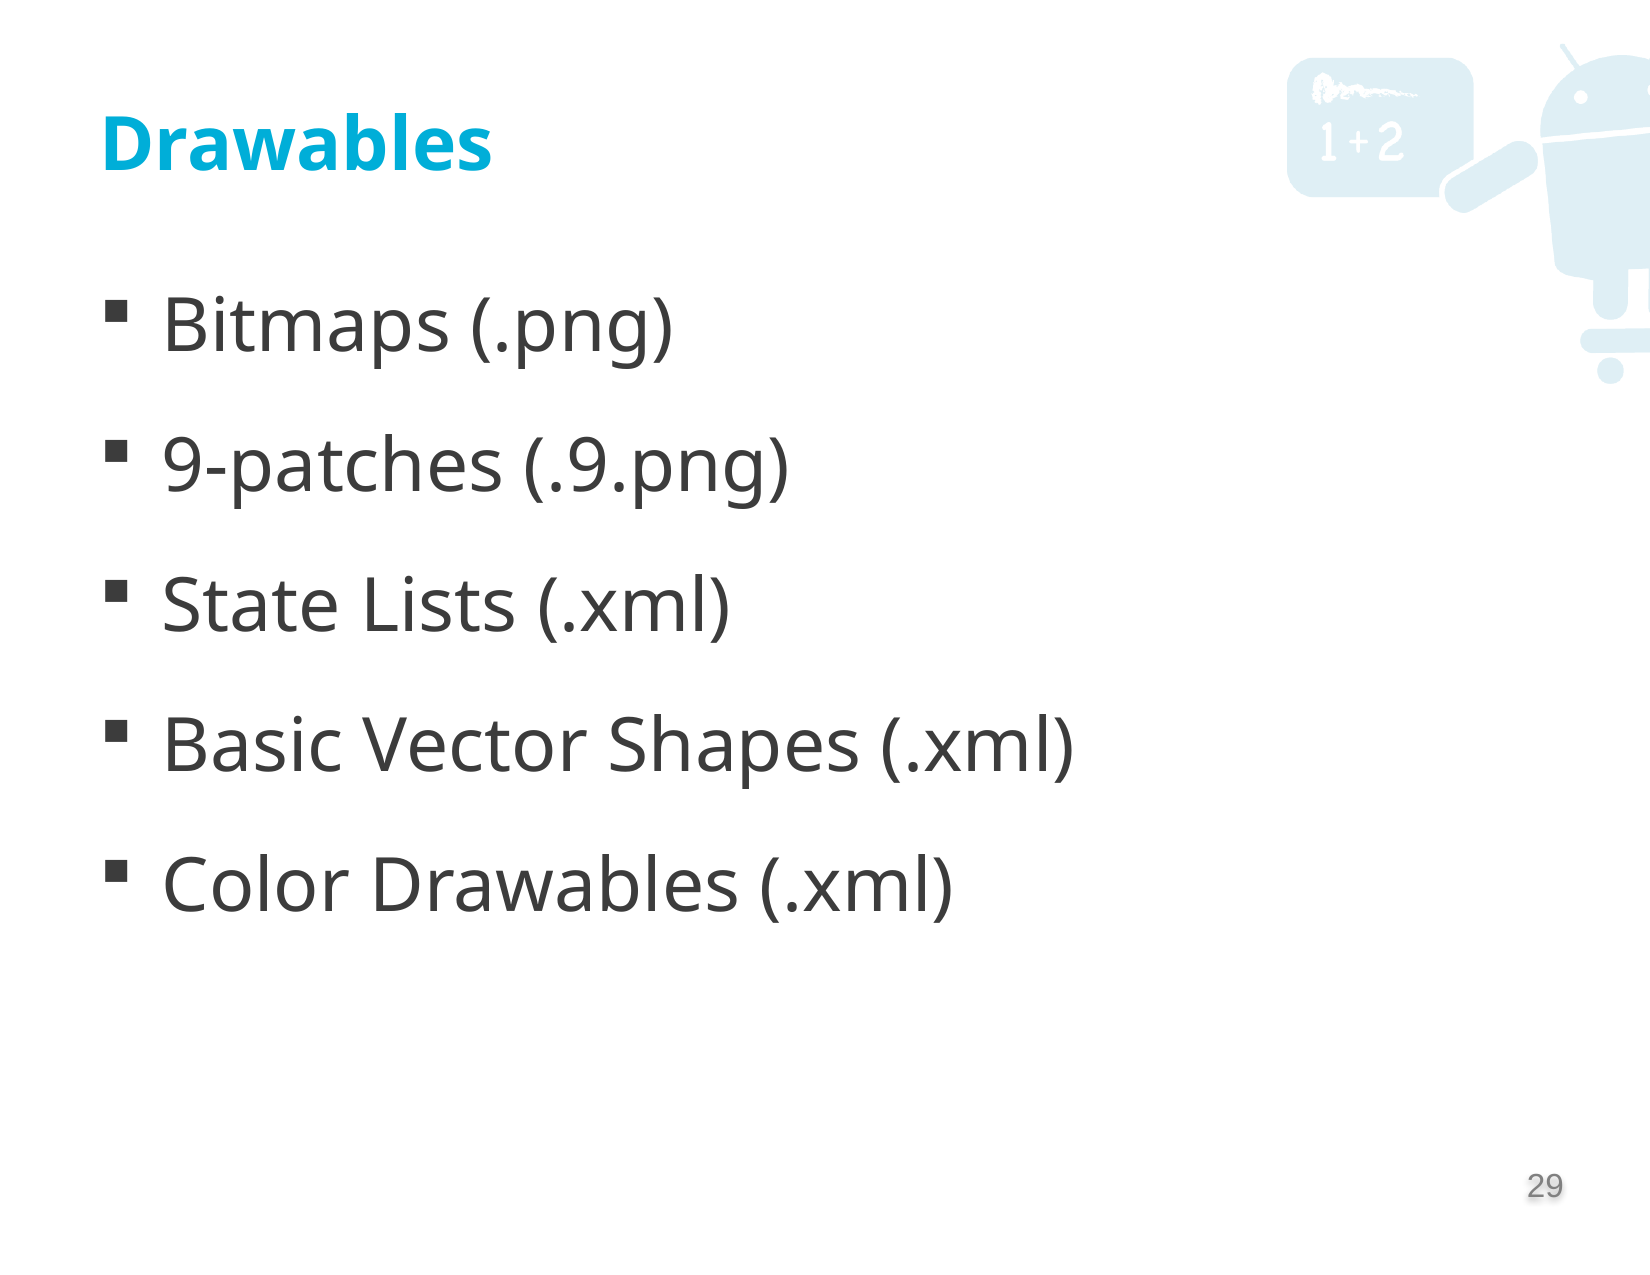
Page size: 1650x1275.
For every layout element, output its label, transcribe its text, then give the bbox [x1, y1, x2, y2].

title Drawables [82, 50, 1568, 230]
list Bitmaps (.png) 9-patches (.9.png) State Lists (.xml) Basic Vector Shapes (.xml) Color Drawables (.xml) [82, 267, 1568, 1135]
